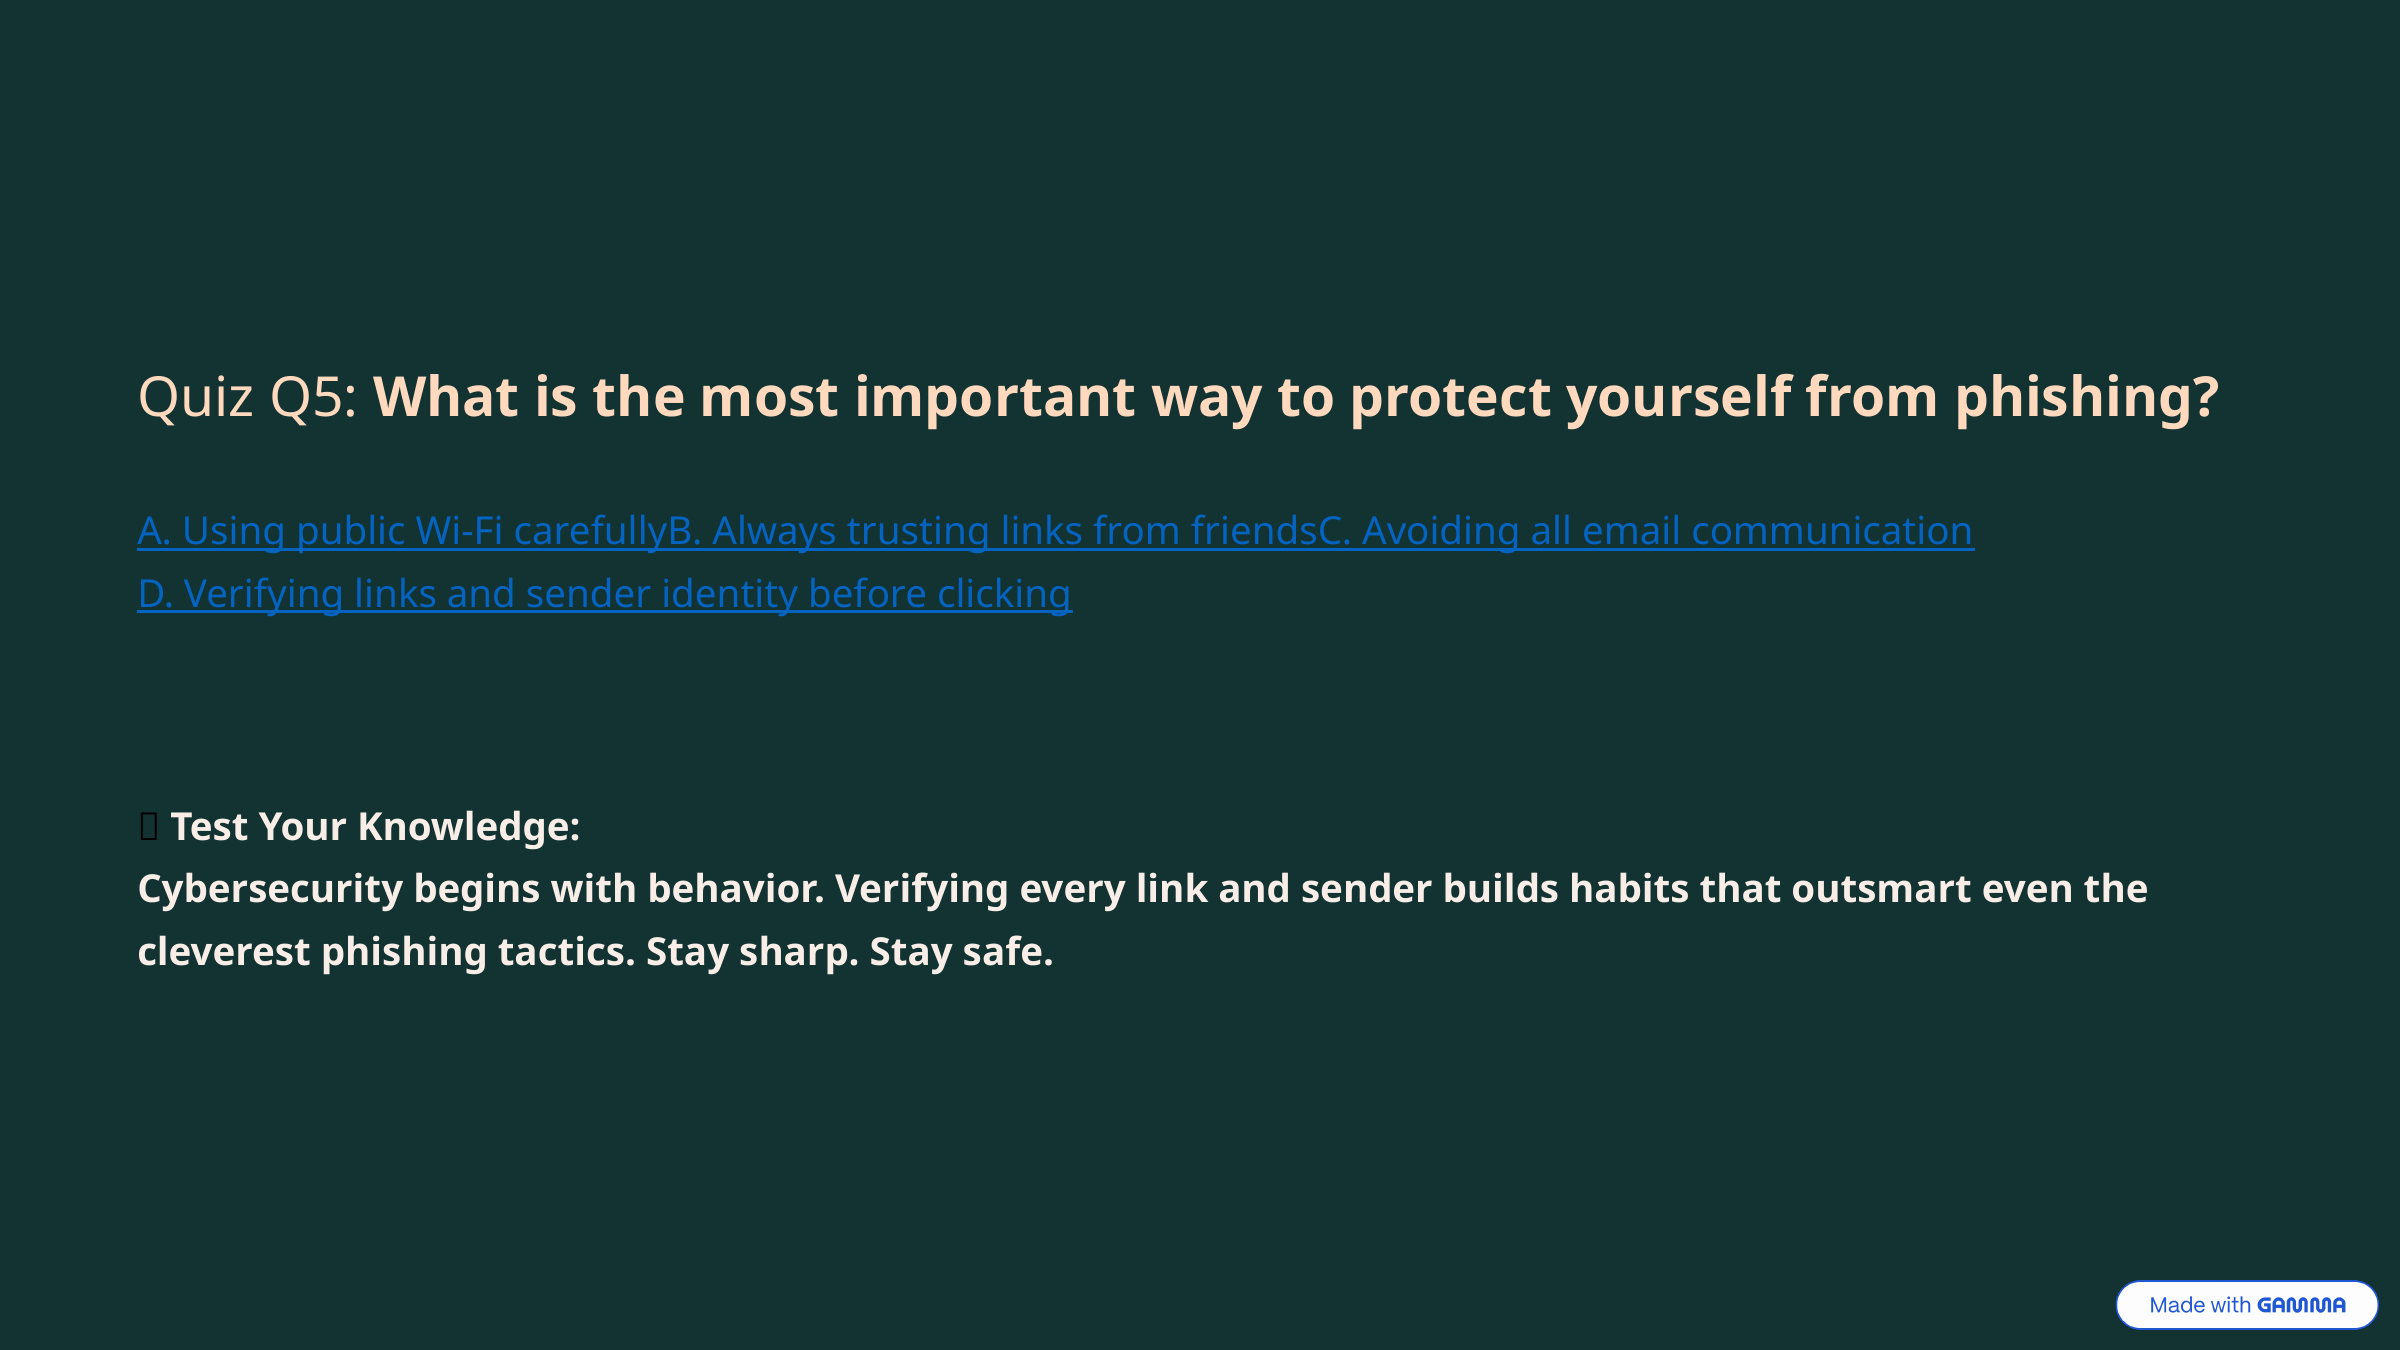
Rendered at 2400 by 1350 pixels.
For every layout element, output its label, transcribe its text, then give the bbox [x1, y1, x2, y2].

text_box A. Using public Wi-Fi carefully B. Always trusting links from friends C. Avoiding all email communication D. Verifying links and sender identity before clicking [137, 506, 2263, 758]
picture [2106, 1271, 2389, 1339]
text_box 🧠 Test Your Knowledge: Cybersecurity begins with behavior. Verifying every link and sender builds habits that outsmart even the cleverest phishing tactics. Stay sharp. Stay safe. [137, 801, 2263, 992]
text_box Quiz Q5: What is the most important way to protect yourself from phishing? [137, 358, 2074, 428]
